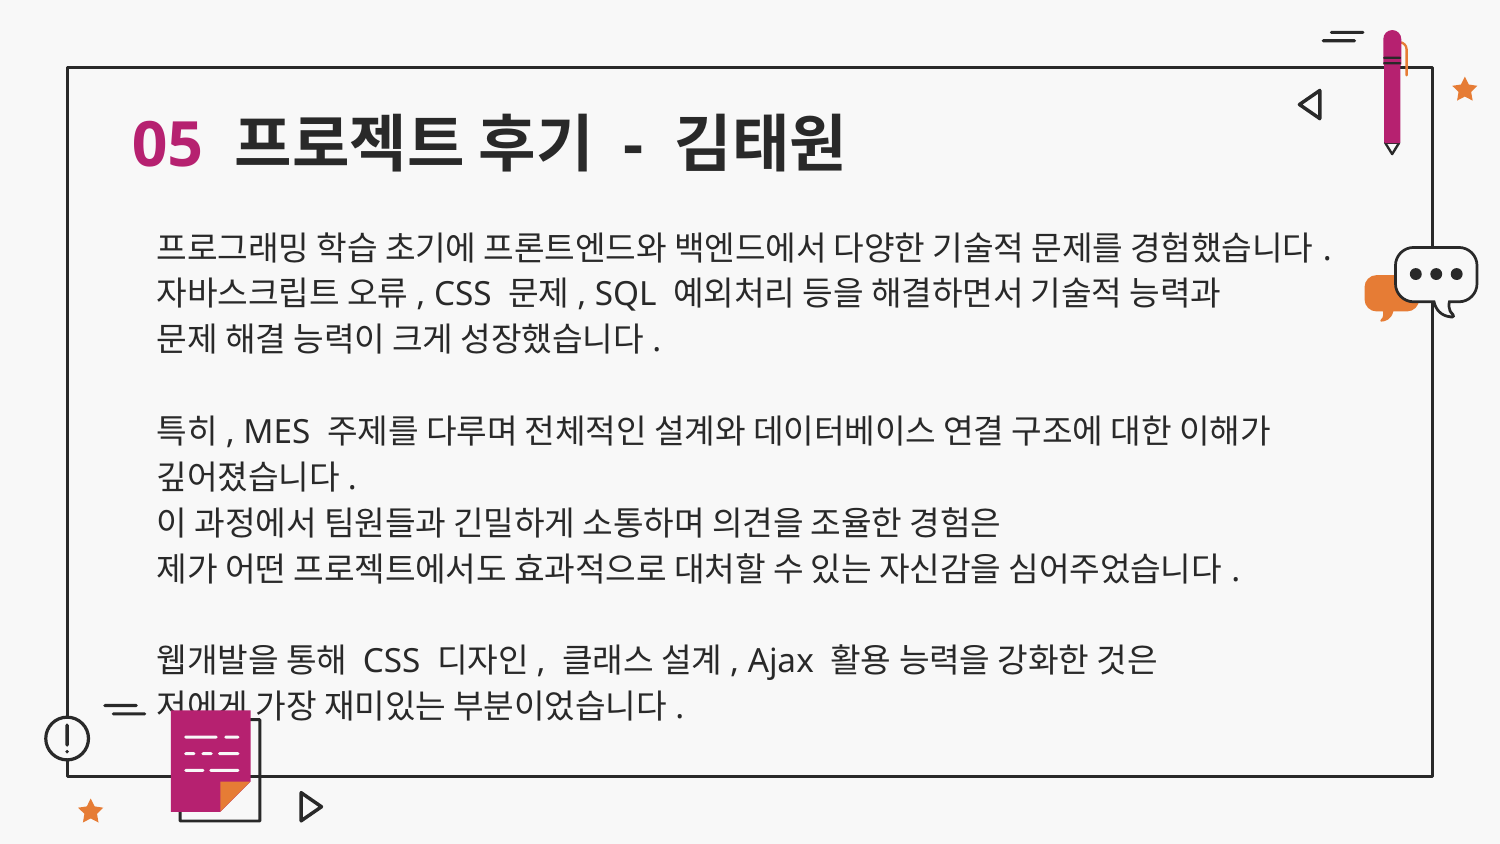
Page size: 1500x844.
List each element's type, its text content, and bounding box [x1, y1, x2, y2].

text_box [103, 703, 262, 823]
subtitle 프로그래밍 학습 초기에 프론트엔드와 백엔드에서 다양한 기술적 문제를 경험했습니다. 자바스크립트 오류, CSS 문제, SQL 예외처리 등을 해결하면서 기술적 능력과 문제 해결 능력이 크게 성장했습니다. 특히, MES 주제를 다루며 전체적인 설계와 데이터베이스 연결 구조에 대한 이해가 깊어졌습니다. 이 과정에서 팀원들과 긴밀하게 소통하며 의견을 조율한 경험은 제가 어떤 프로젝트에서도 효과적으로 대처할 수 있는 자신감을 심어주었습니다. 웹개발을 통해 CSS 디자인, 클래스 설계, Ajax 활용 능력을 강화한 것은 저에게 가장 재미있는 부분이었습니다. [141, 205, 1386, 586]
title 05 프로젝트 후기 - 김태원 [116, 88, 1383, 187]
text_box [1297, 30, 1409, 156]
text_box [1364, 245, 1479, 322]
